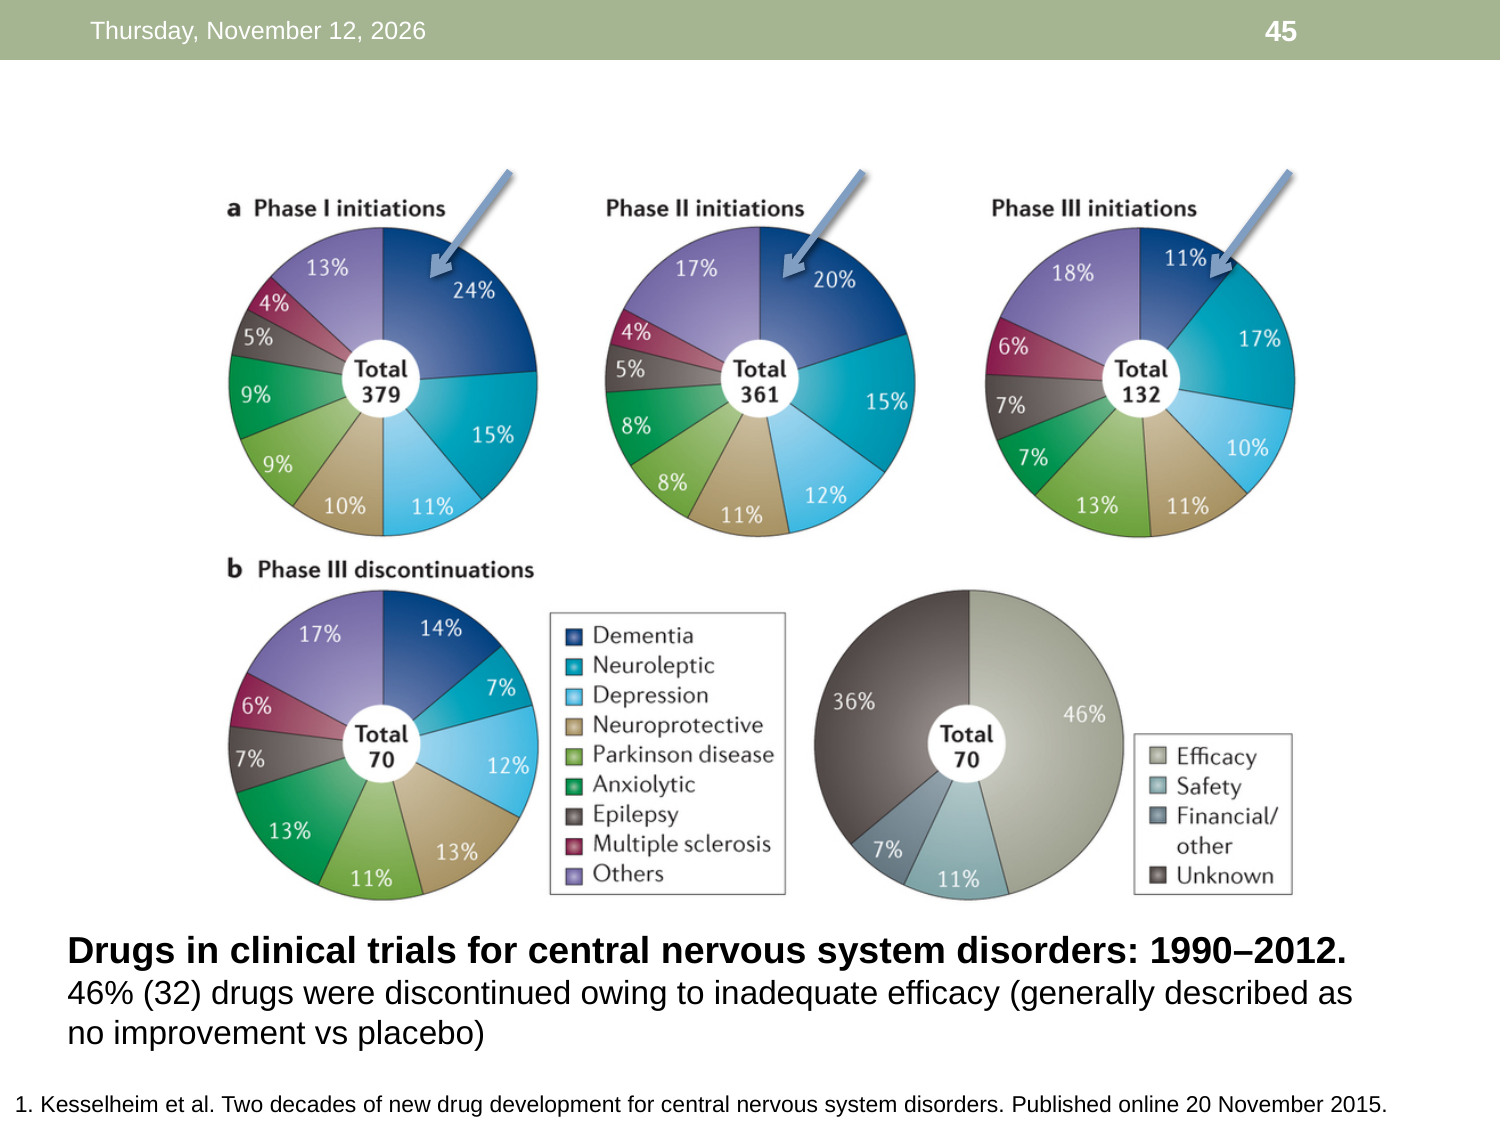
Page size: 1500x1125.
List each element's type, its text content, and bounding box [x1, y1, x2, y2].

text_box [782, 170, 864, 279]
text_box Drugs in clinical trials for central nervous system disorders: 1990–2012. 46% (32) drugs were discontinued owing to inadequate efficacy (generally described as no improvement vs placebo) [52, 918, 1406, 1059]
picture [222, 193, 1301, 919]
slide_number 45 [1250, 3, 1425, 57]
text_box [429, 170, 511, 279]
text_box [1209, 170, 1291, 279]
text_box 1. Kesselheim et al. Two decades of new drug development for central nervous system disorders. Published online 20 November 2015. [0, 1082, 1500, 1125]
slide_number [75, 3, 550, 57]
